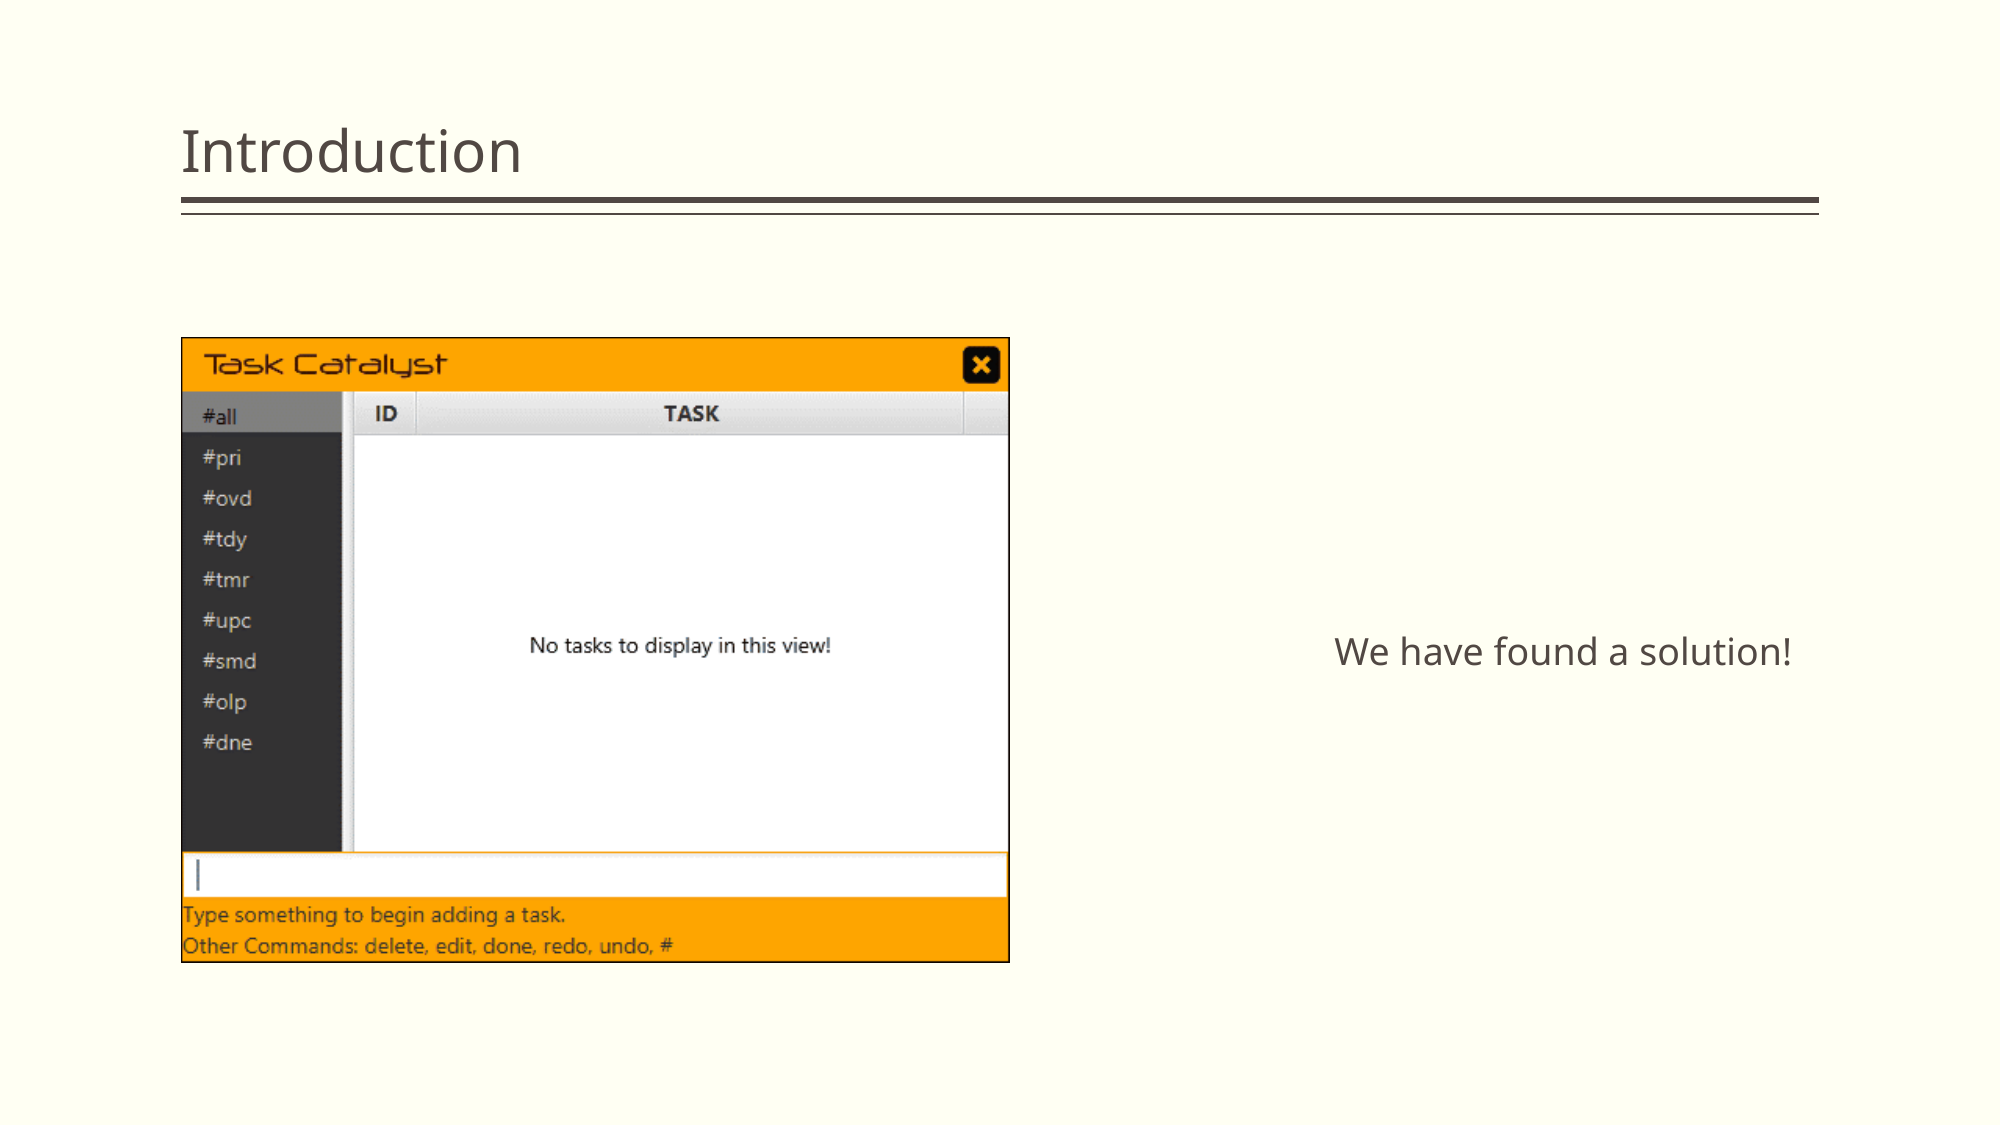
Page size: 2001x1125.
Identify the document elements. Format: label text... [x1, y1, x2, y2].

picture [181, 337, 1010, 963]
text_box We have found a solution! [1319, 620, 1819, 680]
title Introduction [181, 12, 1819, 193]
